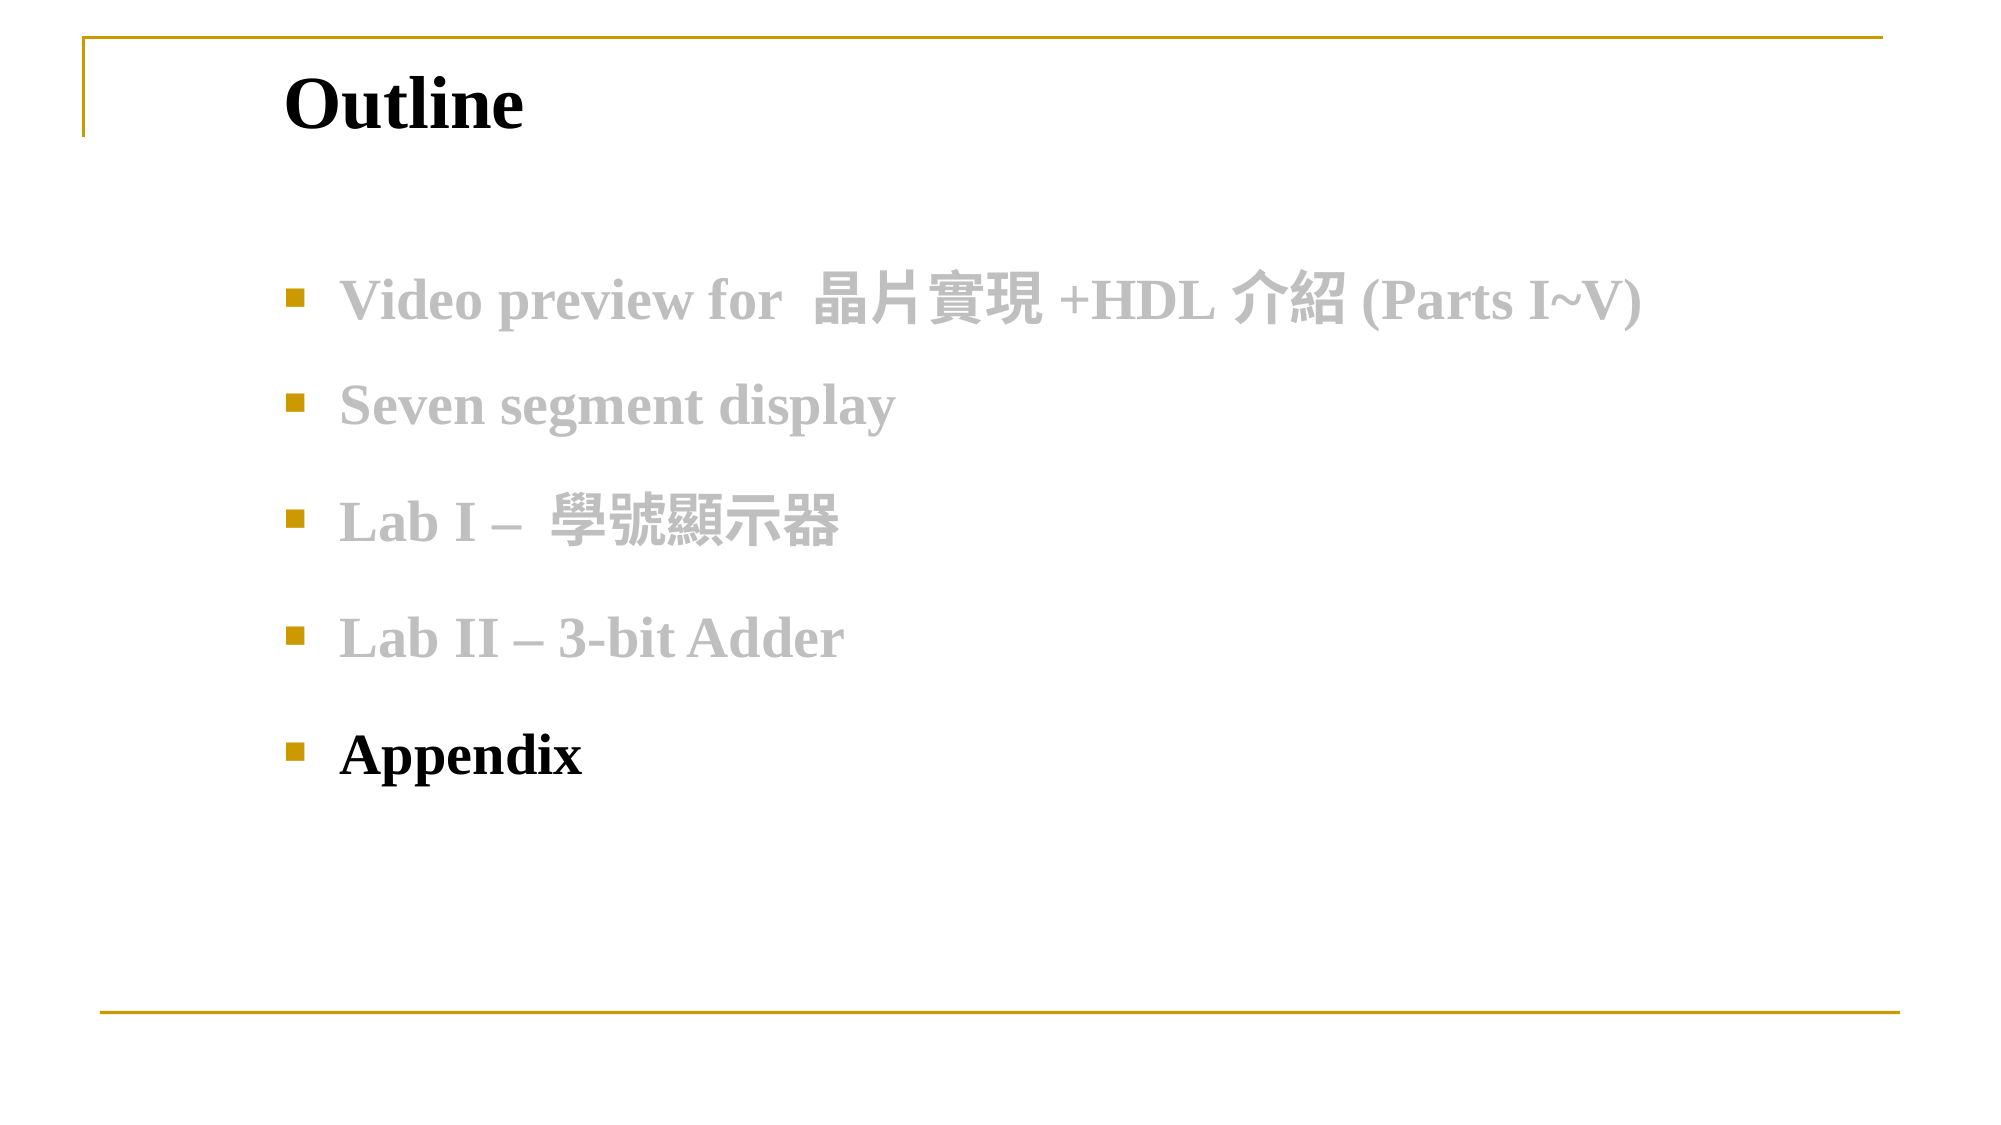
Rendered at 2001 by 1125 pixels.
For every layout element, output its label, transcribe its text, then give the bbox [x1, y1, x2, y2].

title Outline [268, 45, 1781, 218]
list Video preview for 晶片實現+HDL介紹(Parts I~V) Seven segment display Lab I – 學號顯示器 Lab II – 3-bit Adder Appendix [268, 218, 1781, 969]
